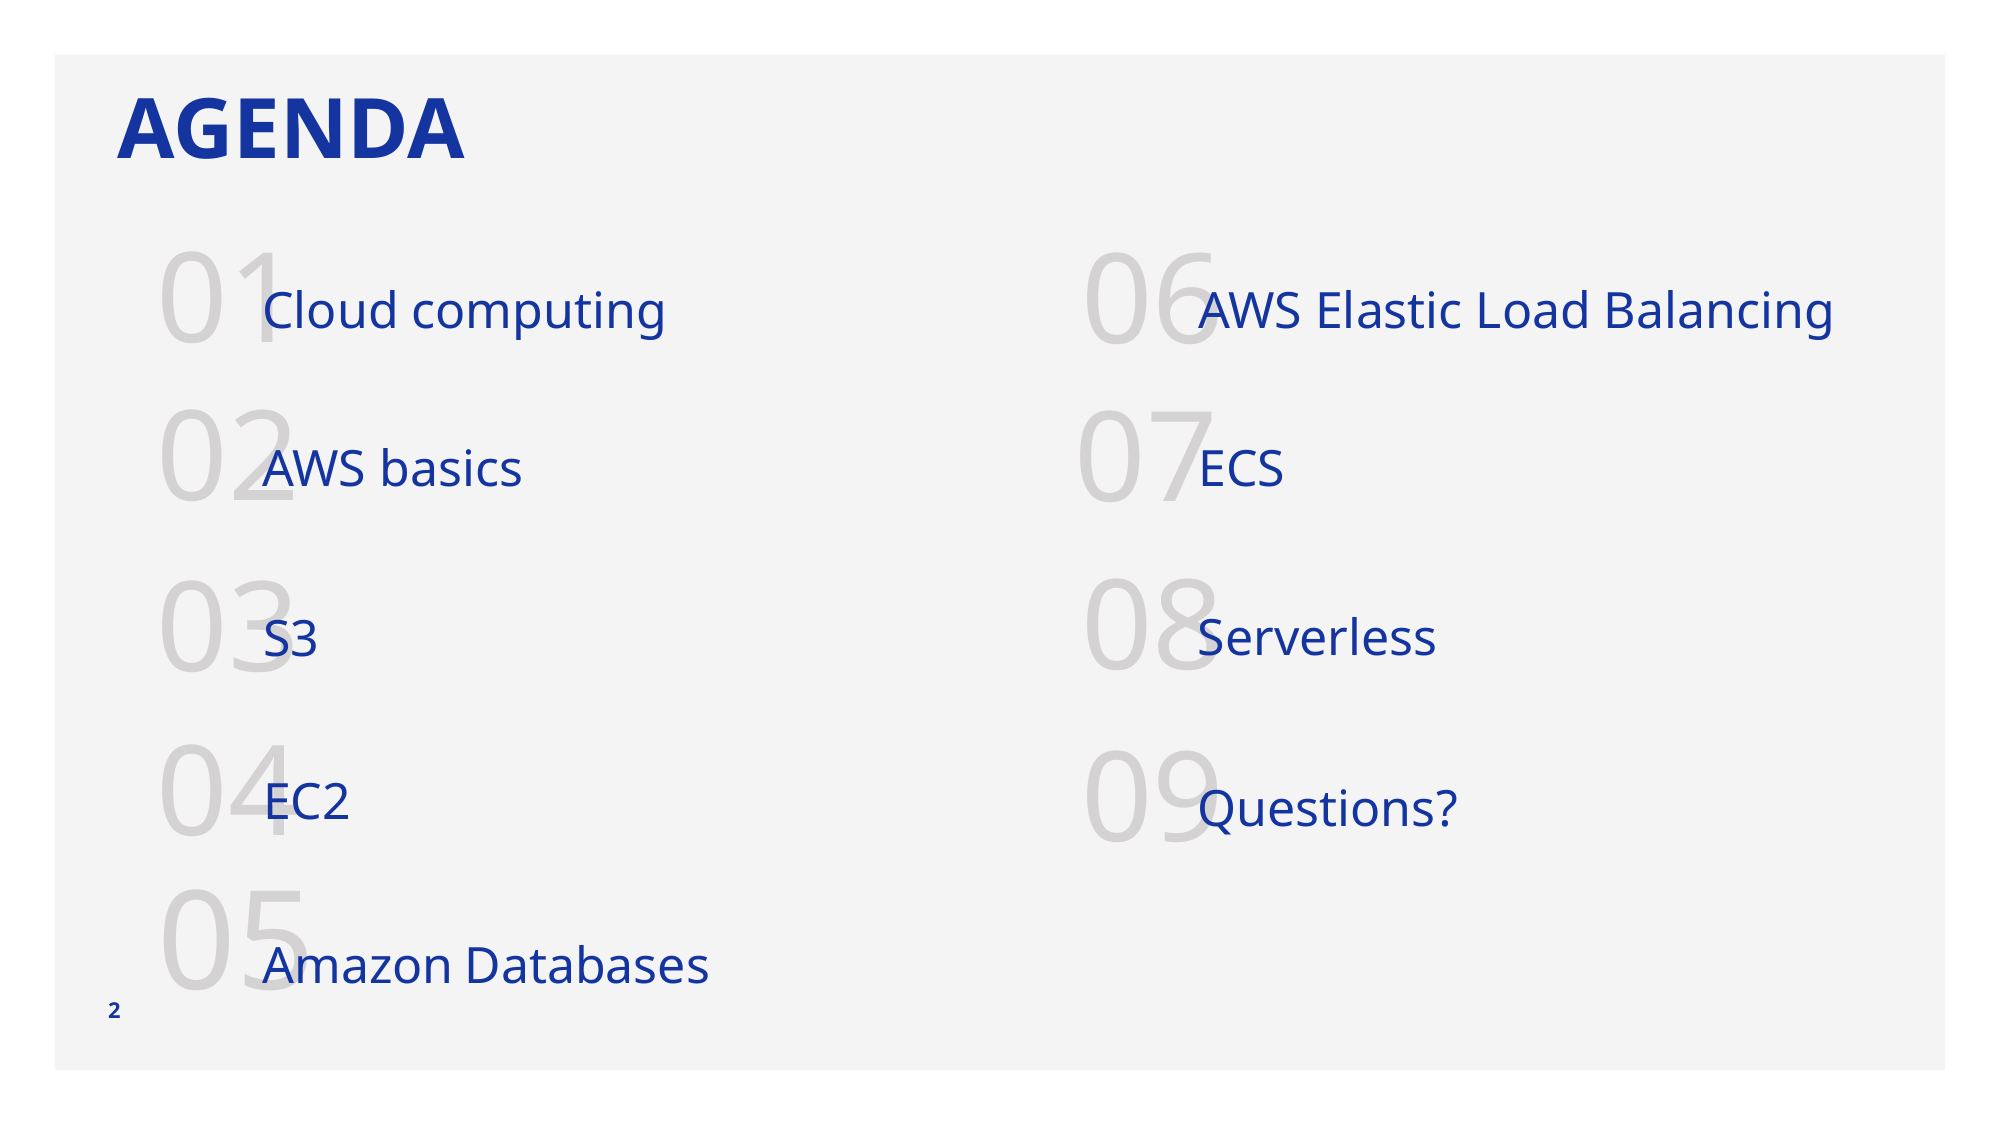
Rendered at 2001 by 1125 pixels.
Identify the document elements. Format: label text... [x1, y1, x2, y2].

list 04 [156, 702, 346, 860]
slide_number 2 [108, 982, 150, 1040]
list ECS [1198, 446, 1965, 556]
title Agenda [117, 32, 1900, 173]
list 01 [156, 209, 346, 367]
list 02 [156, 367, 346, 525]
text_box Questions? [1197, 786, 1964, 896]
list Amazon Databases [262, 943, 1029, 1054]
list 03 [156, 538, 346, 696]
text_box 09 [1081, 708, 1270, 866]
list AWS basics [262, 446, 1029, 556]
text_box 07 [1074, 367, 1264, 525]
list EC2 [263, 779, 1030, 889]
list 05 [157, 858, 347, 1016]
list Cloud computing [262, 288, 1029, 398]
list AWS Elastic Load Balancing [1198, 288, 1965, 398]
text_box Serverless [1197, 615, 1964, 725]
list 06 [1081, 209, 1270, 367]
text_box 08 [1081, 536, 1270, 694]
text_box S3 [263, 615, 1030, 726]
